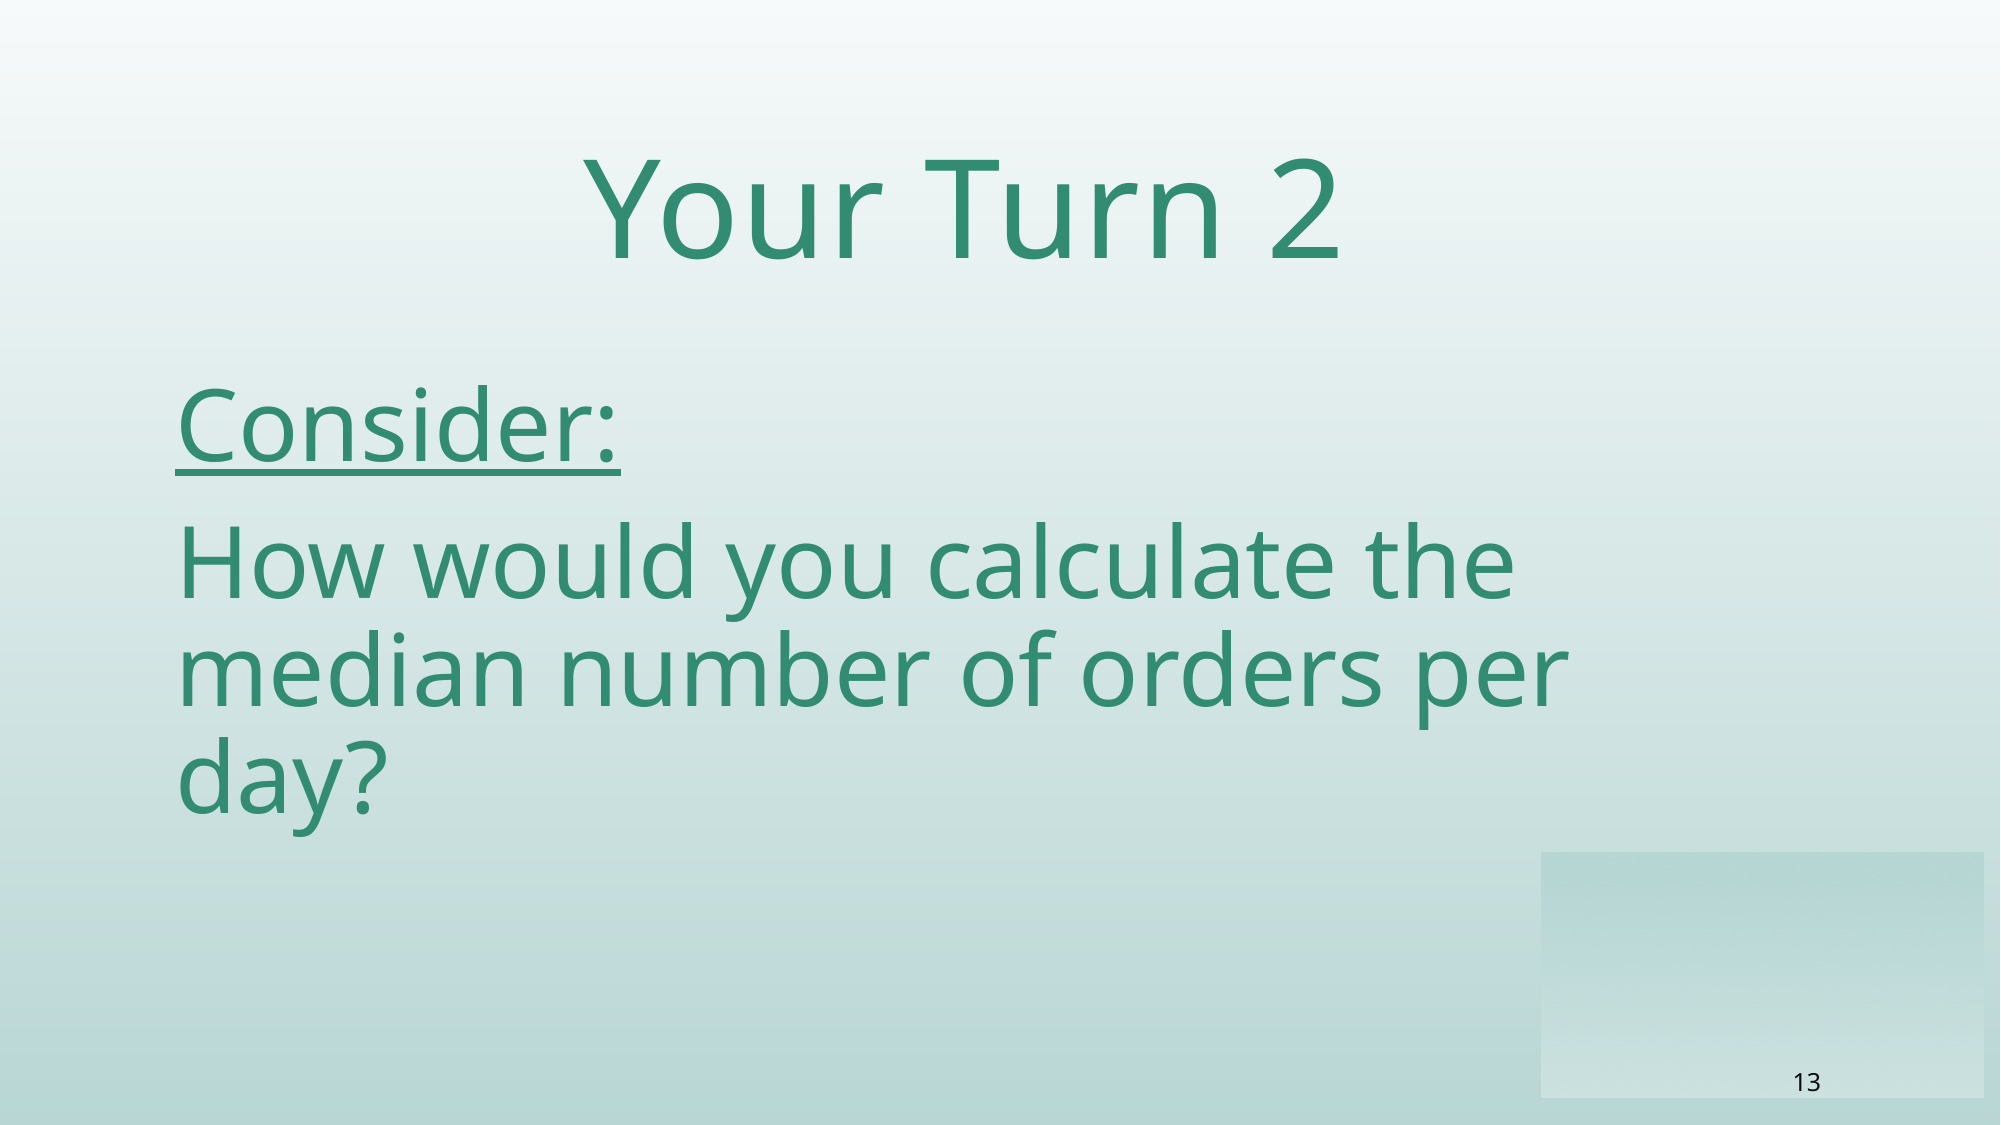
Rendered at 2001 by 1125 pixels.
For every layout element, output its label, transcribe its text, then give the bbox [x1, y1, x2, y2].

picture [1541, 851, 1984, 1099]
title Your Turn 2 [168, 96, 1763, 342]
list Consider: How would you calculate the median number of orders per day? [168, 367, 1763, 889]
